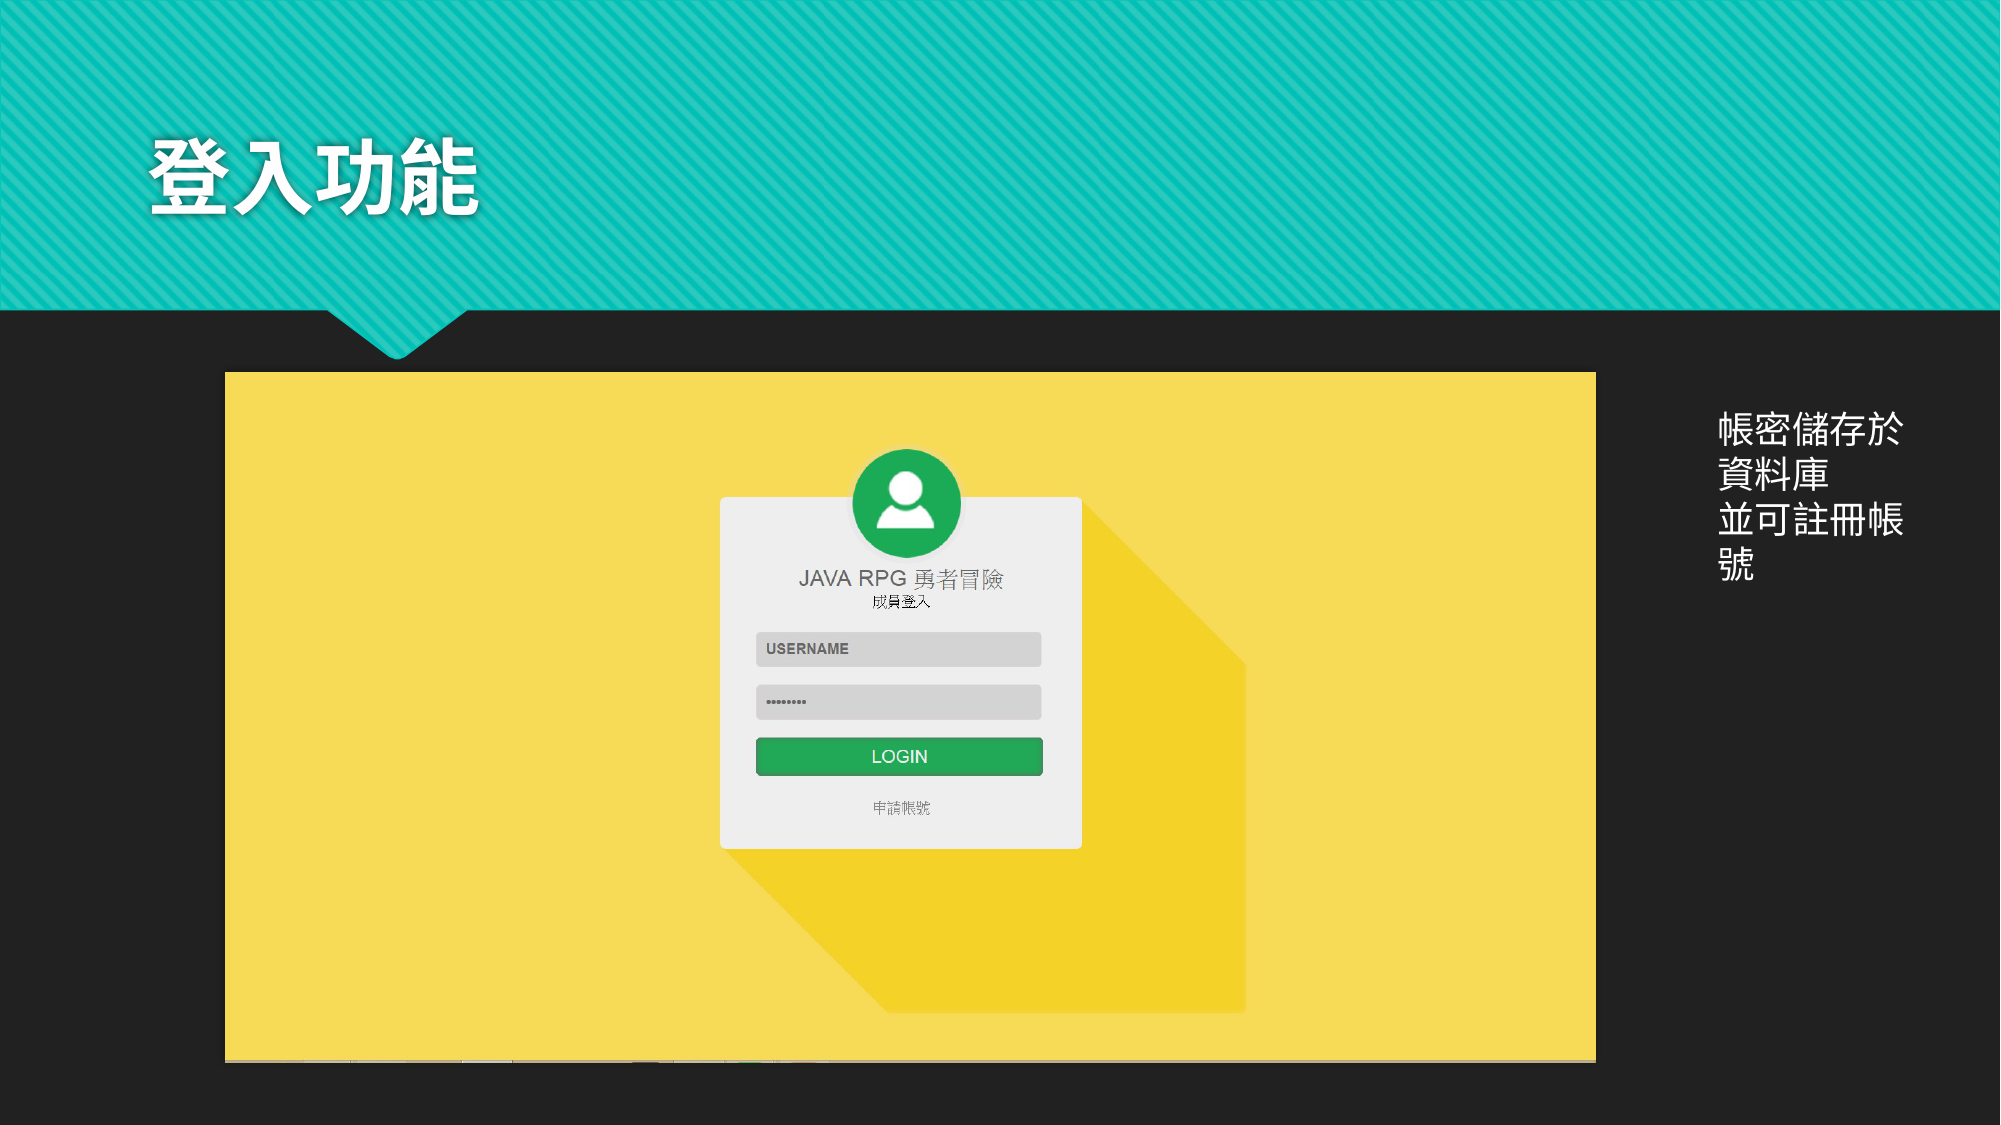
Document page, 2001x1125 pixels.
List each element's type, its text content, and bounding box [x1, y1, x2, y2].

title 登入功能 [132, 73, 1868, 233]
text_box 帳密儲存於資料庫 並可註冊帳號 [1702, 398, 1941, 594]
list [225, 372, 1596, 1063]
